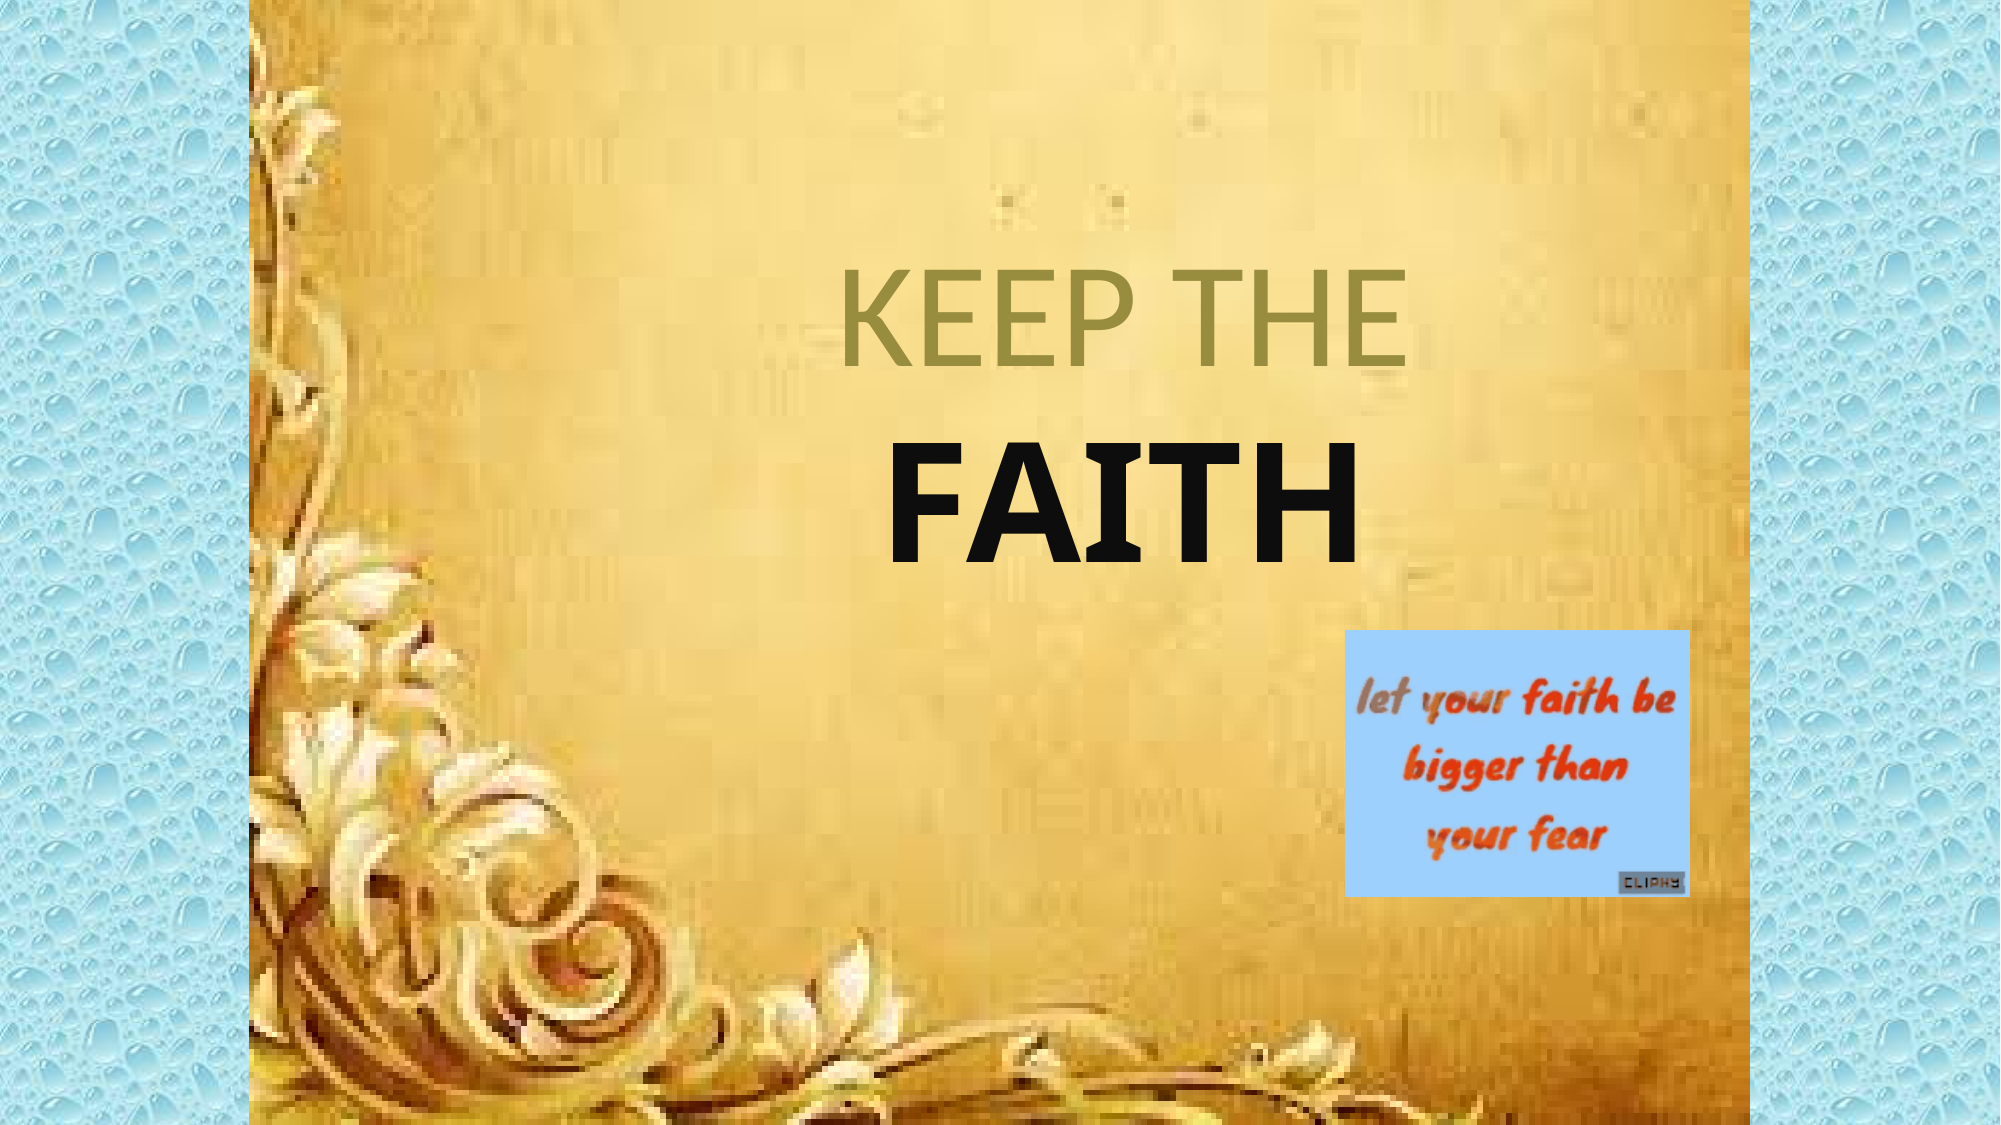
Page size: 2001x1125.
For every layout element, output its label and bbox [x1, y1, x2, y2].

picture [1750, 0, 2001, 1125]
list [249, 0, 1750, 1125]
picture [1345, 630, 1690, 897]
picture [0, 0, 249, 1125]
